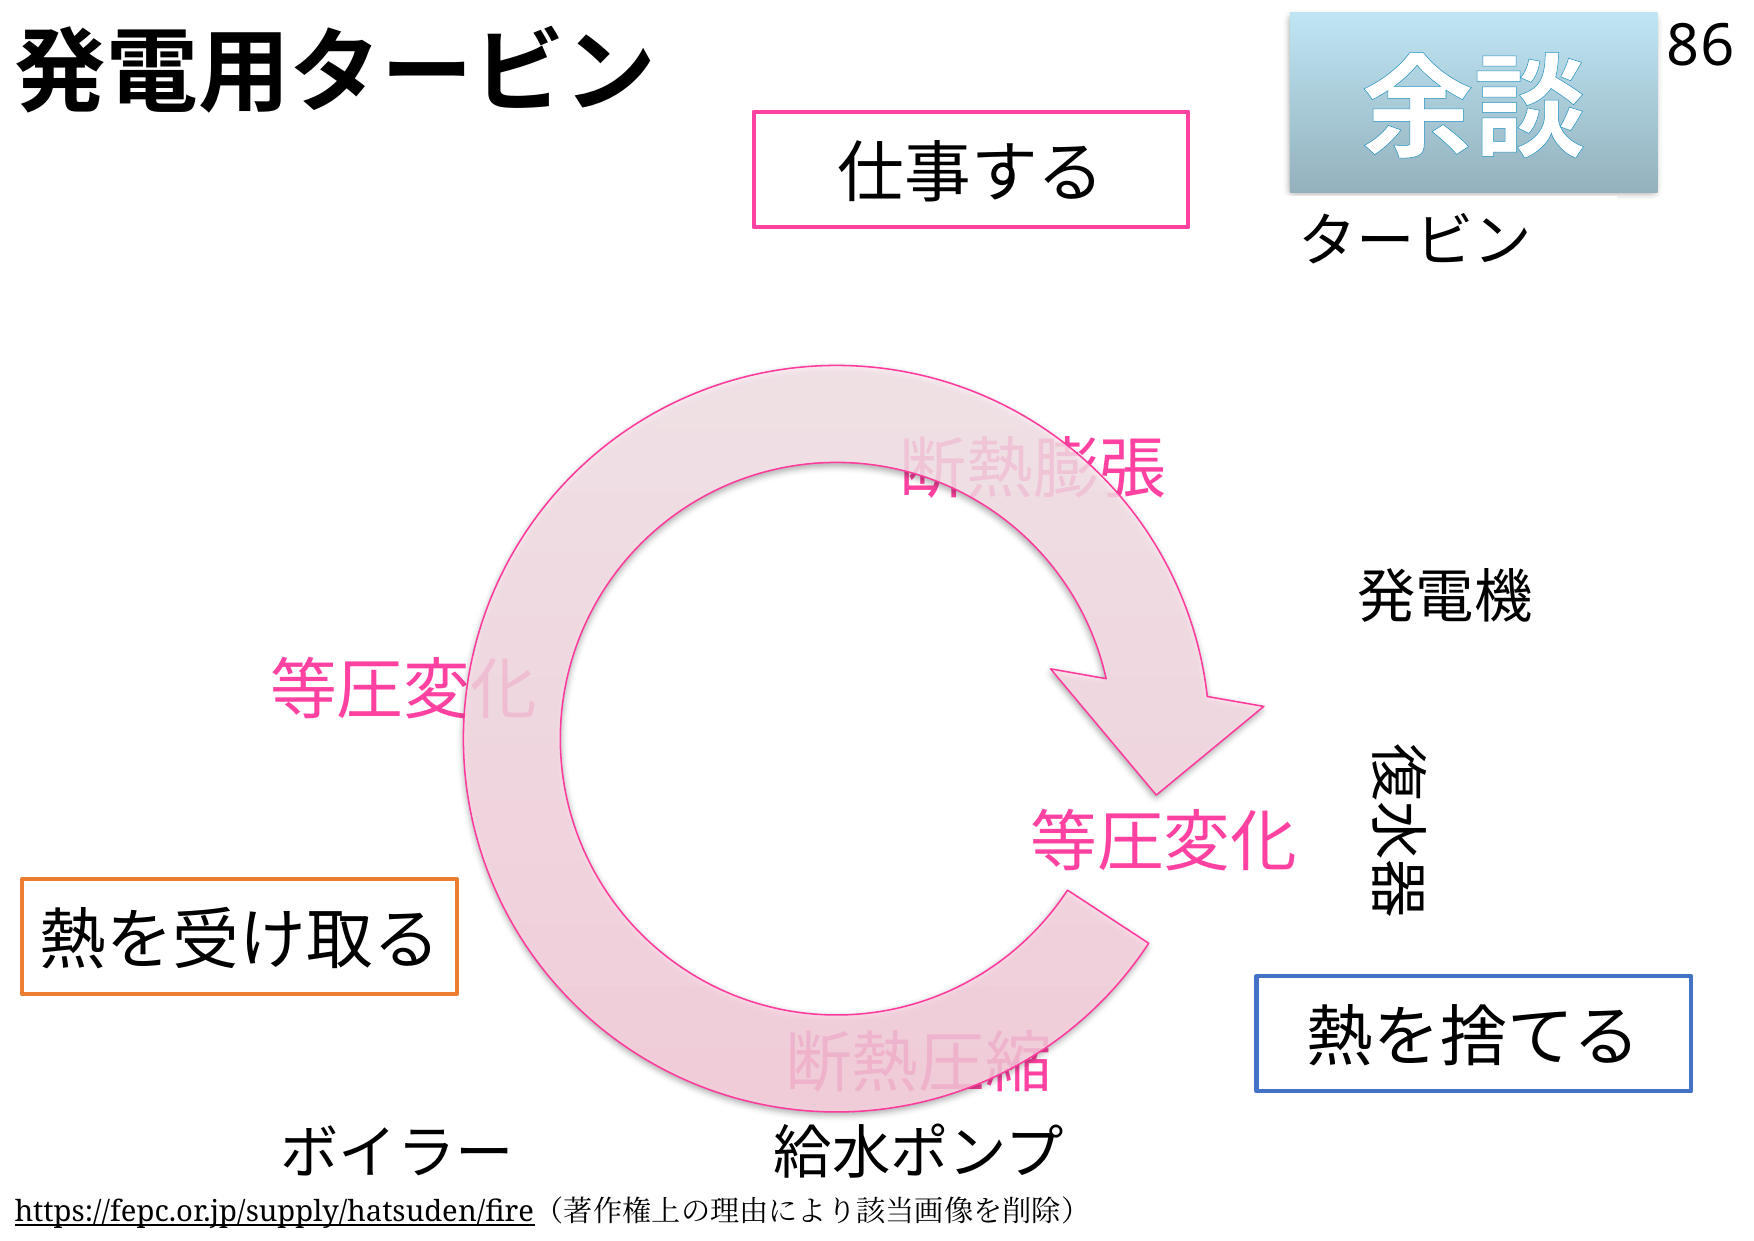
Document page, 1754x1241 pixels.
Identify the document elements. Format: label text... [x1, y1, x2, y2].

text_box 断熱膨張 [884, 476, 981, 514]
text_box 復水器 [1342, 707, 1444, 954]
text_box タービン [1283, 196, 1618, 281]
text_box 仕事する [752, 110, 1190, 229]
text_box 発電機 [1278, 551, 1612, 637]
text_box 給水ポンプ [751, 1108, 1086, 1193]
text_box ボイラー [230, 1108, 564, 1193]
text_box 断熱圧縮 [938, 1042, 1067, 1107]
text_box 余談 [1289, 12, 1658, 193]
title 発電用タービン [0, 0, 1566, 131]
text_box [462, 364, 1265, 1113]
list https://fepc.or.jp/supply/hatsuden/fire（著作権上の理由により該当画像を削除） [0, 1184, 1750, 1240]
text_box 等圧変化 [255, 639, 472, 735]
slide_number 86 [1566, 0, 1750, 110]
text_box 等圧変化 [1015, 791, 1313, 887]
text_box 熱を受け取る [20, 877, 459, 996]
text_box 熱を捨てる [1254, 974, 1693, 1093]
text_box 断熱膨張 [1034, 418, 1182, 514]
